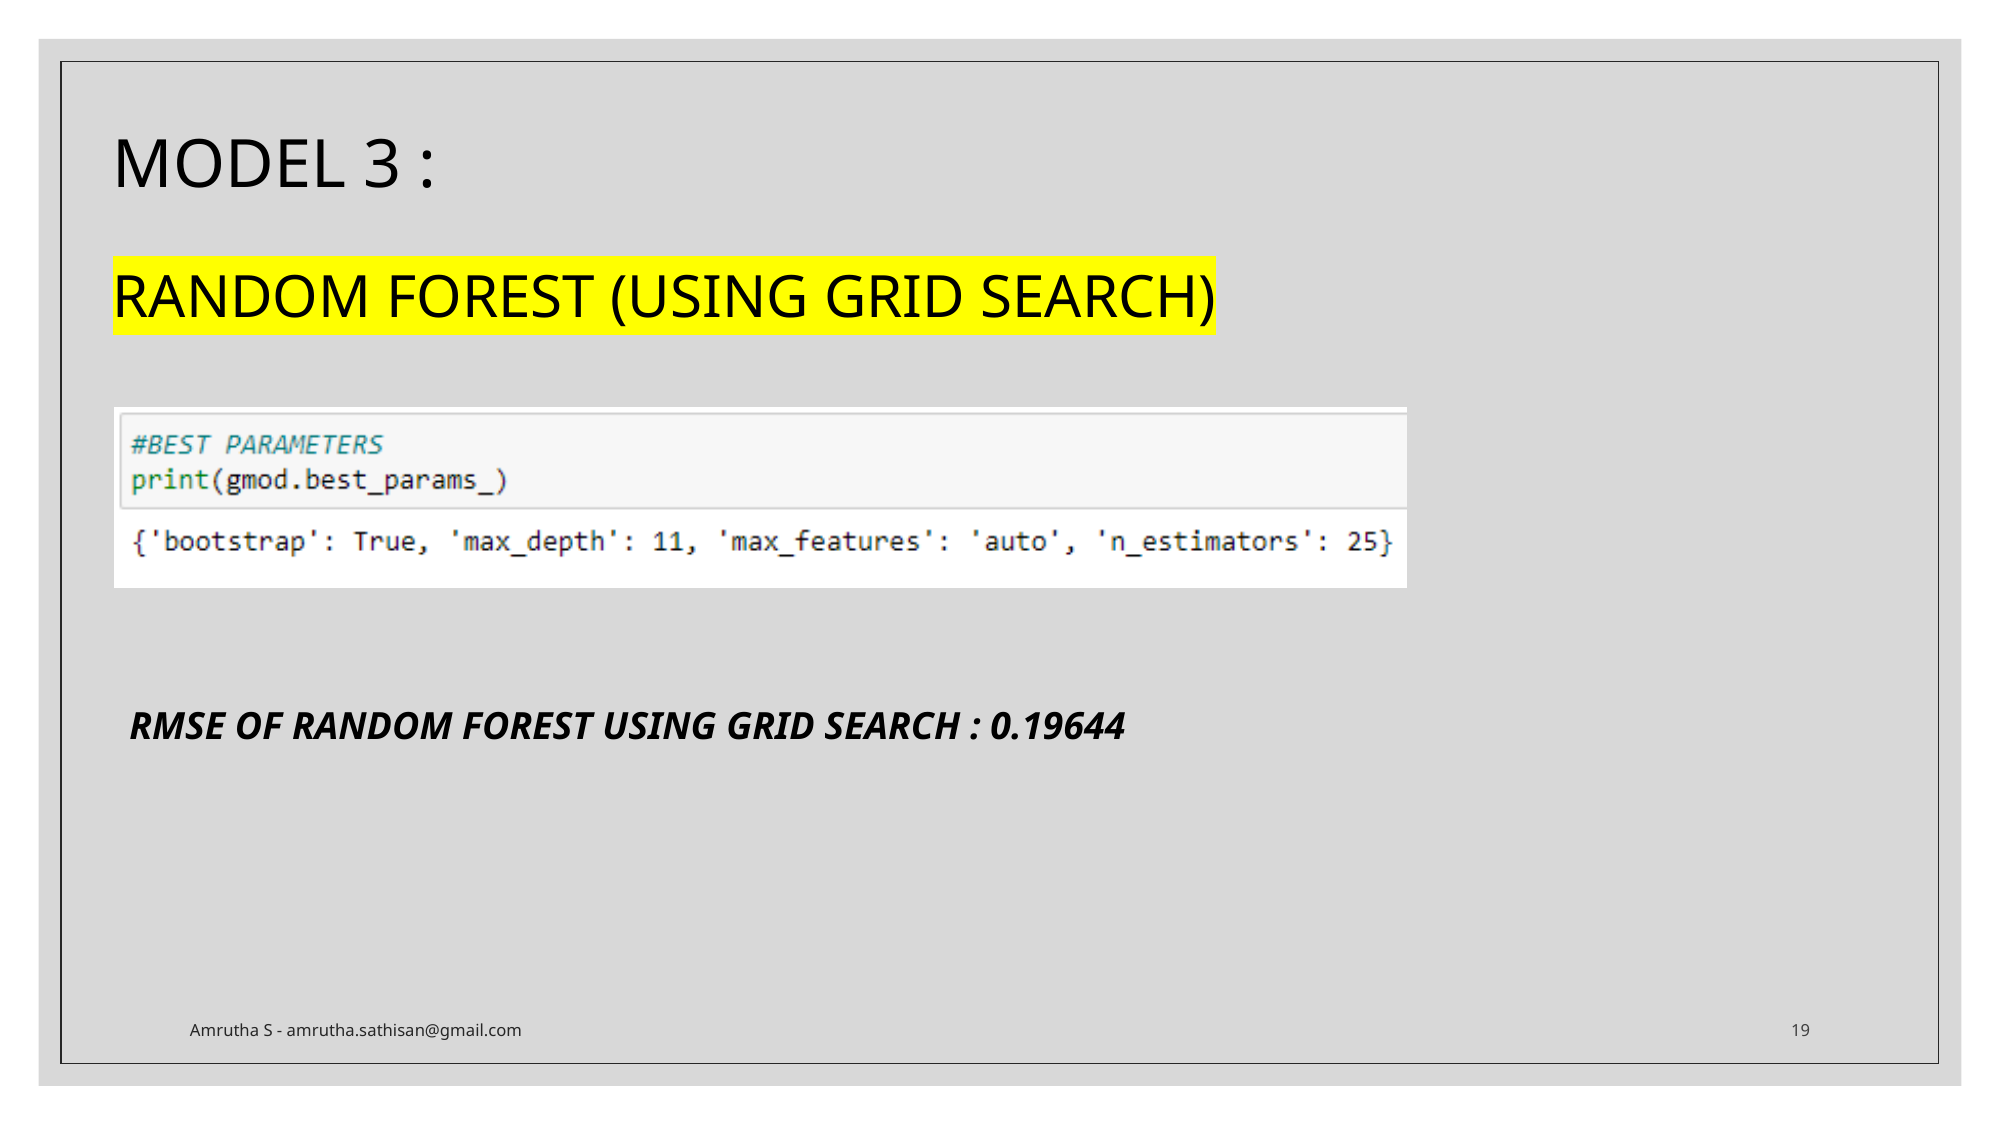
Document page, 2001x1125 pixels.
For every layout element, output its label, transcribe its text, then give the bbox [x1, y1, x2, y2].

slide_number 19 [1687, 990, 1825, 1050]
text_box RMSE OF RANDOM FOREST USING GRID SEARCH : 0.19644 [114, 694, 1379, 755]
footer Amrutha S - amrutha.sathisan@gmail.com [174, 990, 1130, 1050]
text_box RANDOM FOREST (USING GRID SEARCH) [97, 252, 1407, 337]
picture [114, 407, 1407, 589]
text_box MODEL 3 : [97, 112, 664, 208]
